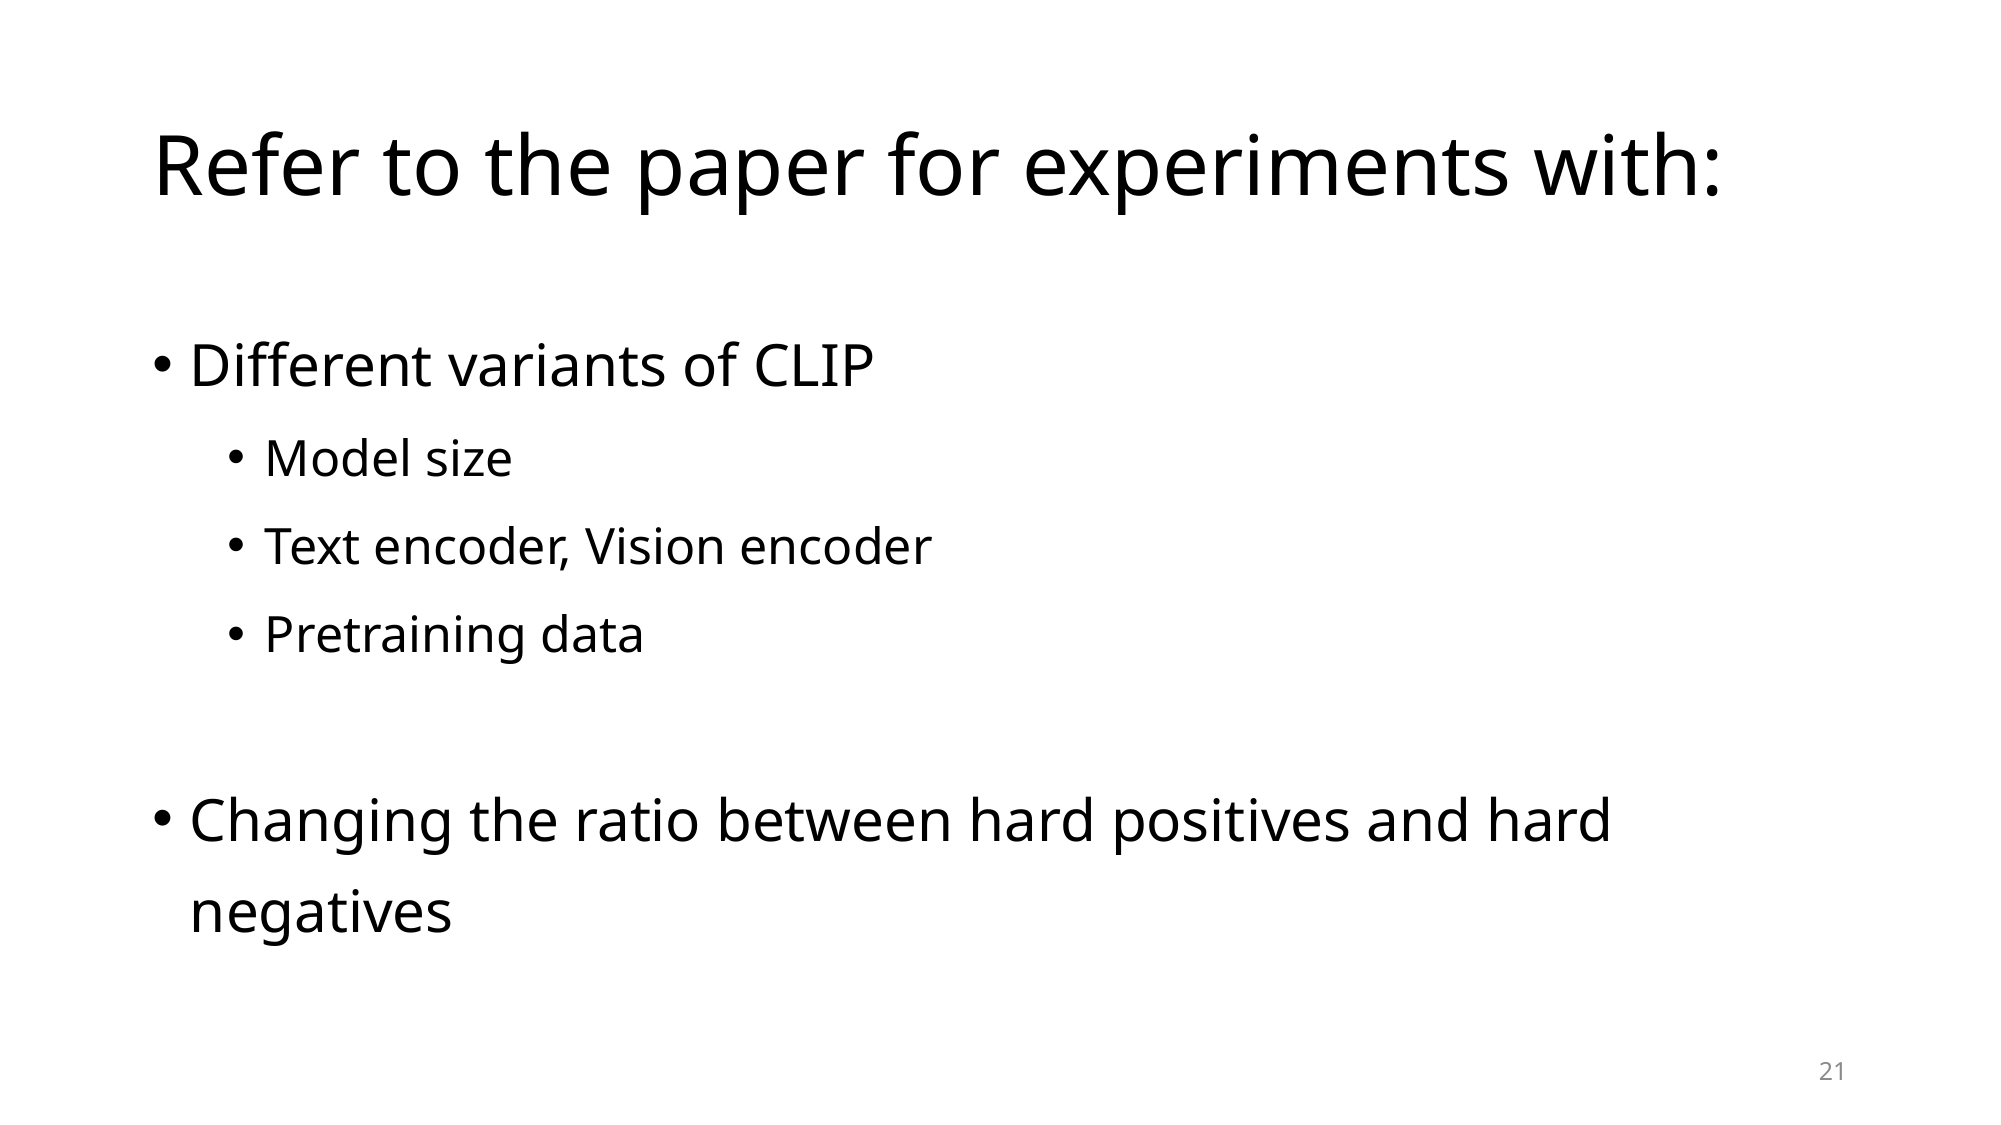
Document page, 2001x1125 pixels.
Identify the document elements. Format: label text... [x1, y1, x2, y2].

title Refer to the paper for experiments with: [137, 59, 1863, 278]
slide_number 21 [1412, 1042, 1863, 1103]
list Different variants of CLIP Model size Text encoder, Vision encoder Pretraining data Changing the ratio between hard positives and hard negatives [137, 299, 1863, 1014]
